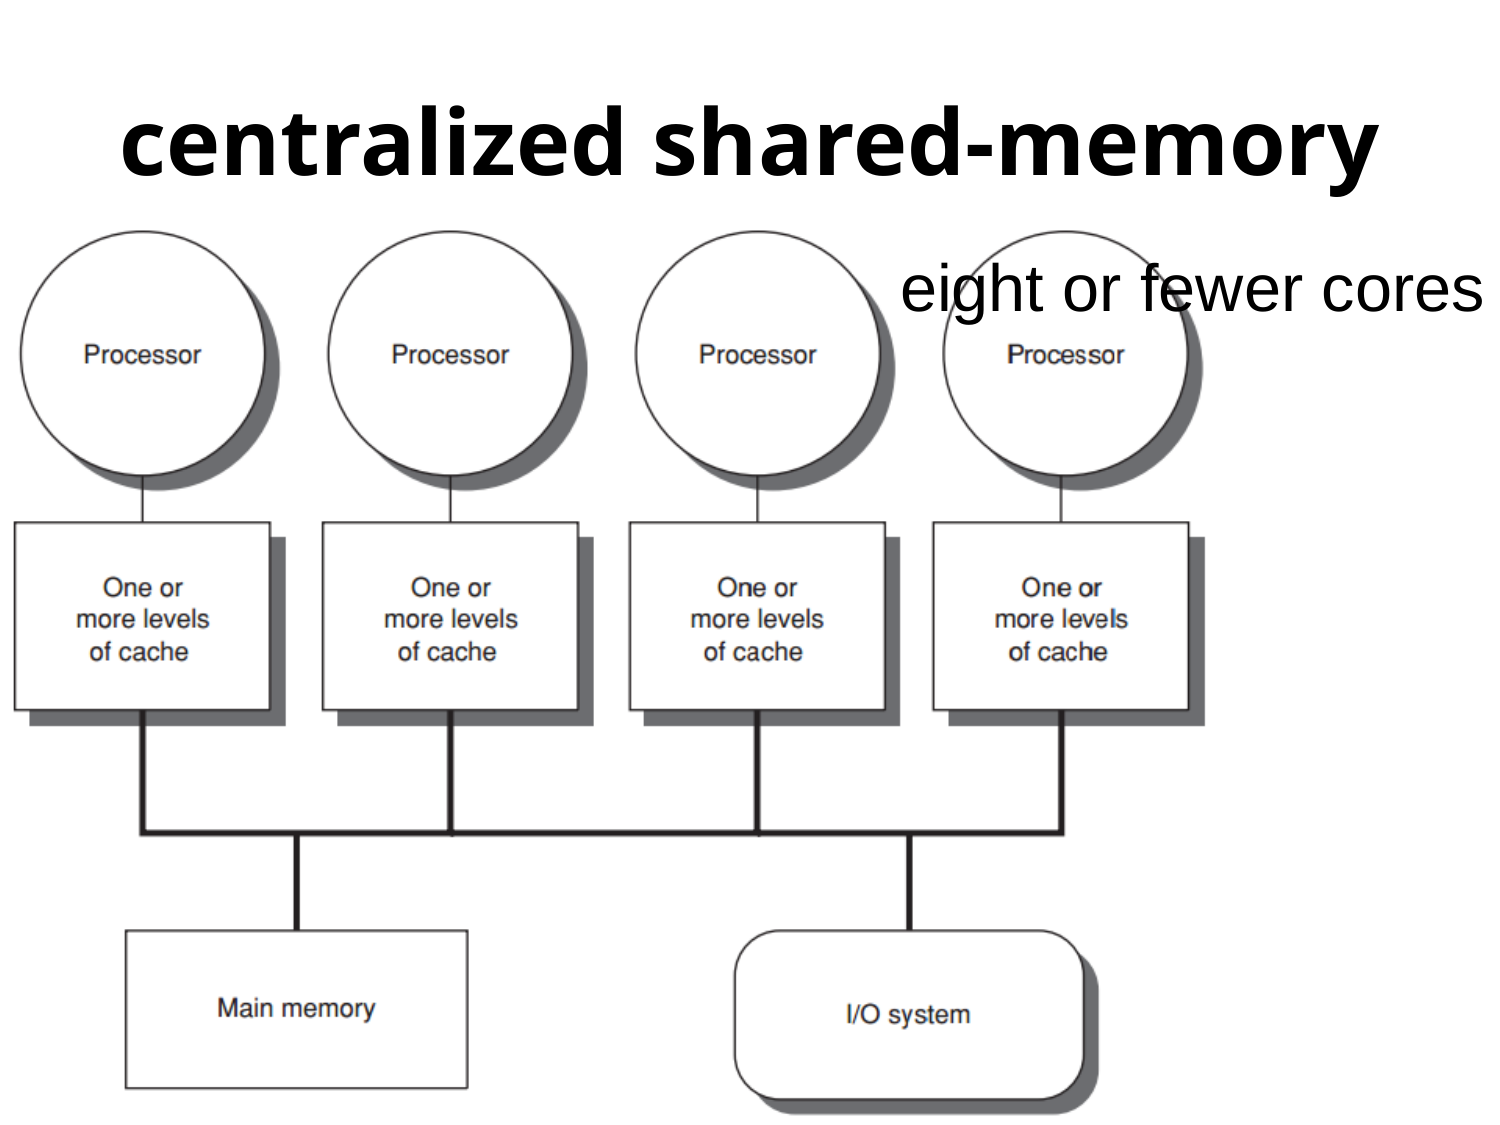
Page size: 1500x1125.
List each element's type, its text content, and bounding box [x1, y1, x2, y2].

text_box eight or fewer cores [1216, 237, 1500, 333]
picture [0, 223, 1213, 1125]
title centralized shared-memory [0, 45, 1500, 233]
